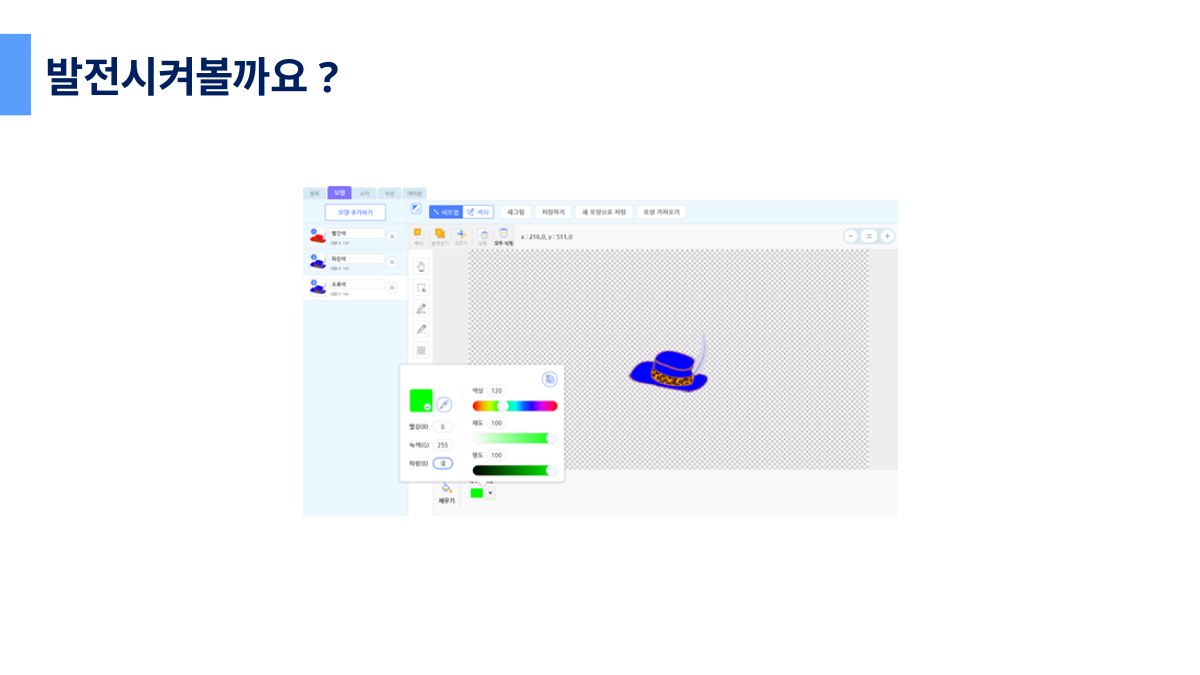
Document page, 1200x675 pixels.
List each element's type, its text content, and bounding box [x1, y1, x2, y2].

picture [301, 184, 899, 517]
text_box 발전시켜볼까요? [32, 43, 712, 109]
text_box [0, 33, 32, 116]
